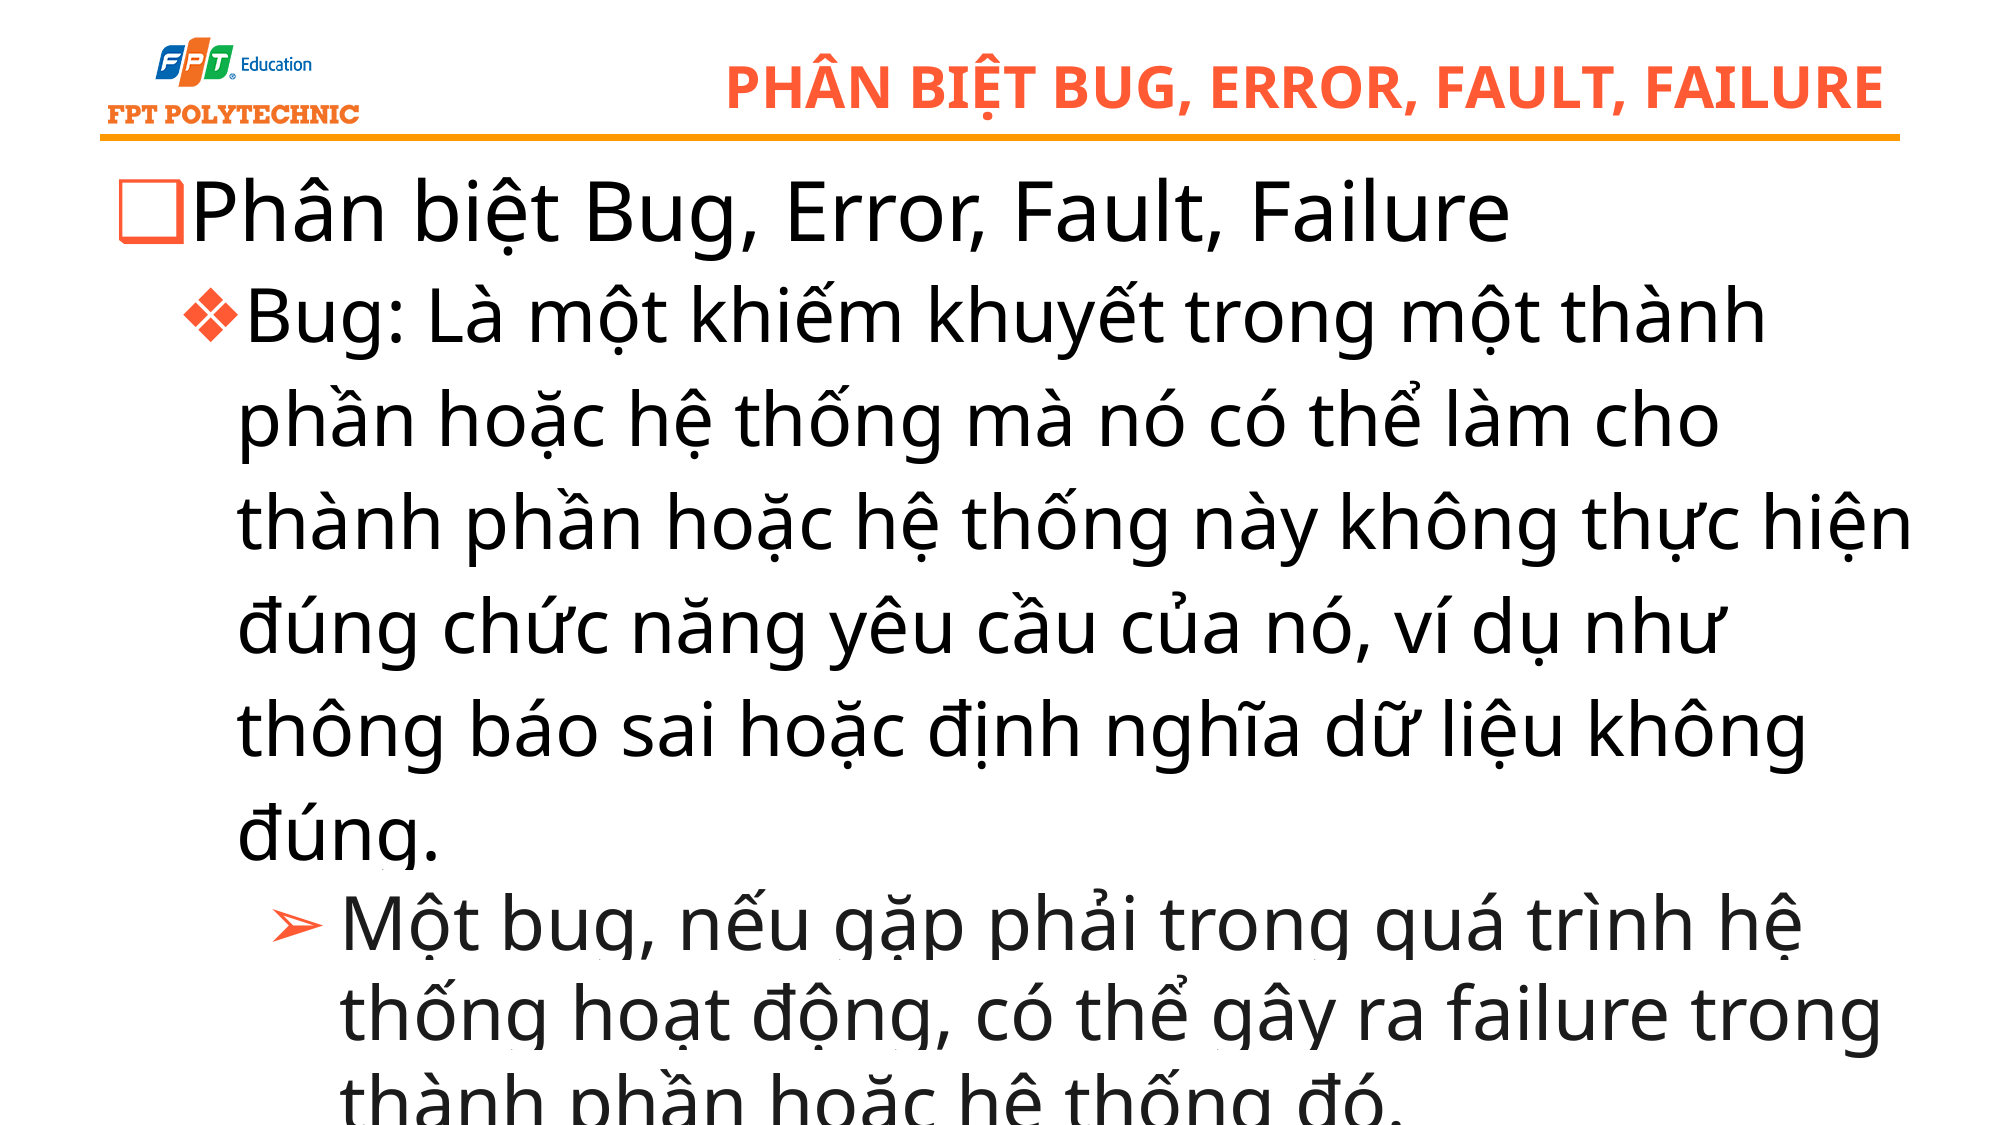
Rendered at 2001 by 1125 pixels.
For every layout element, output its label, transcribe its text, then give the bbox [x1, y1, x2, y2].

picture [99, 25, 367, 134]
picture [99, 135, 367, 143]
title phân biệt bug, error, fault, failure [366, 45, 1900, 125]
list Phân biệt Bug, Error, Fault, Failure [99, 150, 1900, 266]
list Bug: Là một khiếm khuyết trong một thành phần hoặc hệ thống mà nó có thể làm cho thành phần hoặc hệ thống này không thực hiện đúng chức năng yêu cầu của nó, ví dụ như thông báo sai hoặc định nghĩa dữ liệu không đúng. Một bug, nếu gặp phải trong quá trình hệ thống hoạt động, có thể gây ra failure trong thành phần hoặc hệ thống đó. [99, 246, 1933, 1104]
